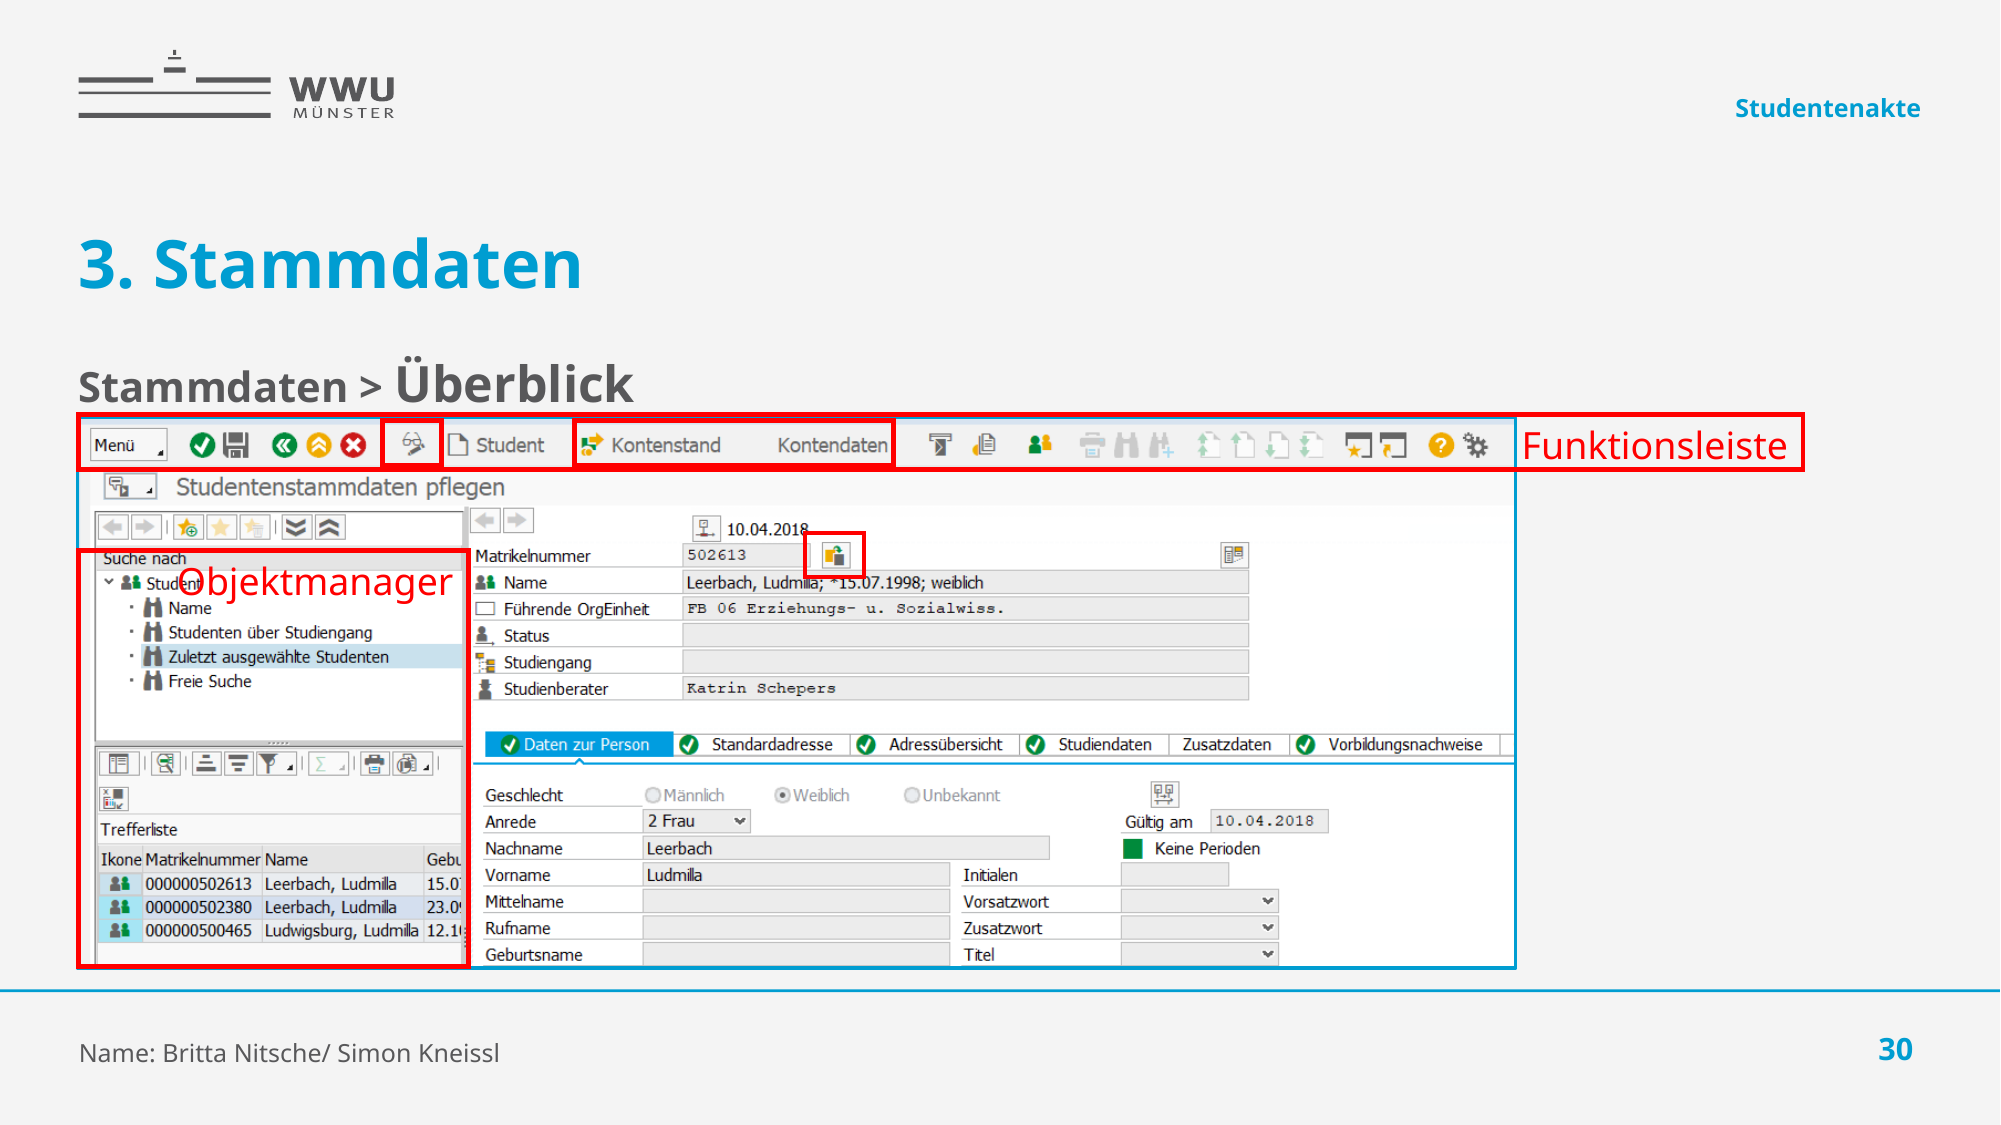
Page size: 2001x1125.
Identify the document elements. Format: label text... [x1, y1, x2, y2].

text_box Stammdaten > Überblick [78, 345, 1922, 424]
text_box Funktionsleiste [78, 414, 1804, 471]
picture [76, 416, 1515, 968]
footer Name: Britta Nitsche/ Simon Kneissl [78, 1012, 1213, 1072]
slide_number 30 [1763, 1012, 1922, 1072]
slide_number Studentenakte [787, 63, 1922, 123]
title 3. Stammdaten [78, 221, 1922, 316]
